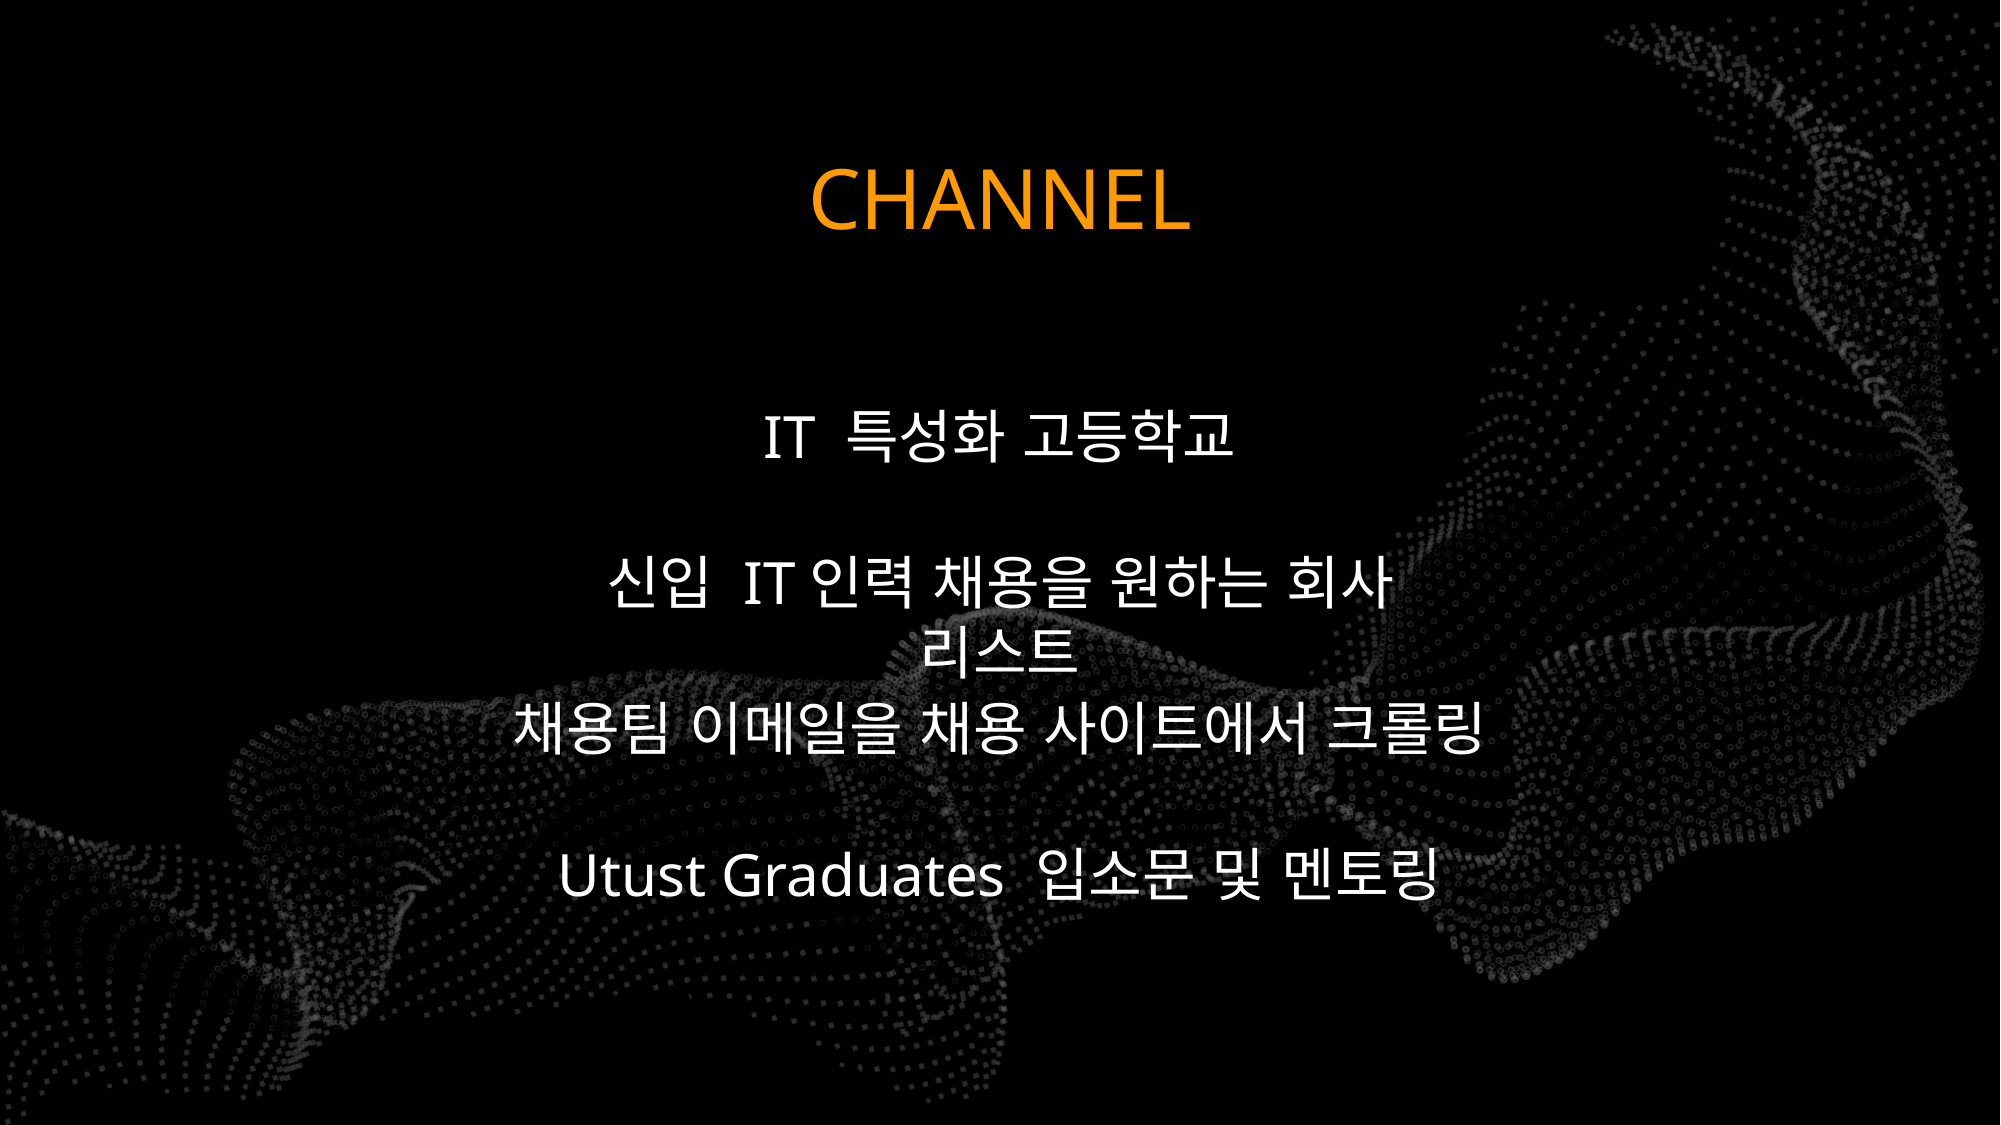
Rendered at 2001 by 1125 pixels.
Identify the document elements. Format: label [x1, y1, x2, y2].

picture [0, 0, 2000, 1125]
text_box [497, 392, 1503, 917]
